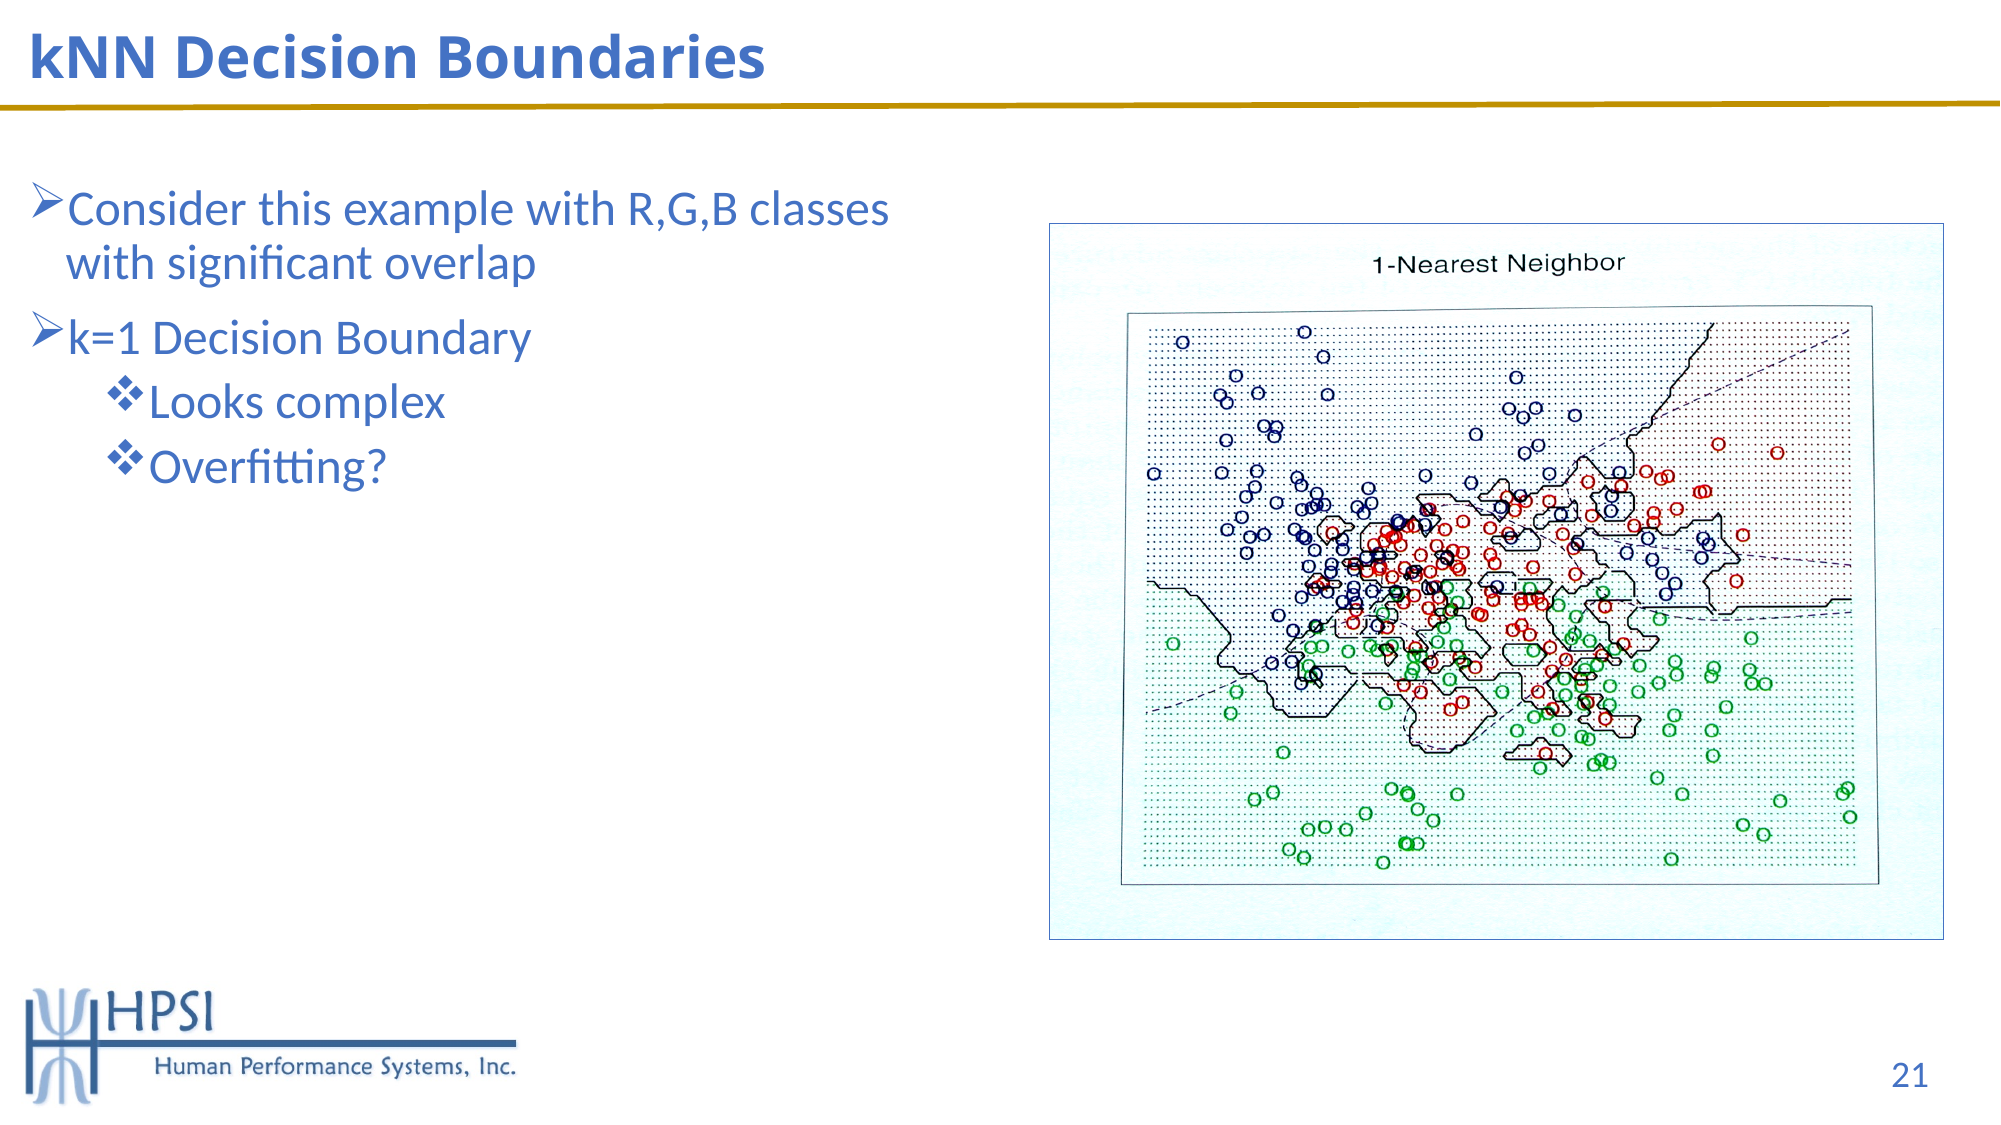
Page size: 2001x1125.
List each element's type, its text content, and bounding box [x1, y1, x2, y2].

picture [21, 981, 524, 1108]
list Consider this example with R,G,B classes with significant overlap k=1 Decision Boundary Looks complex Overfitting? [13, 175, 1000, 889]
title kNN Decision Boundaries [13, 0, 1739, 120]
slide_number 21 [1493, 1042, 1944, 1103]
picture [1049, 223, 1944, 940]
